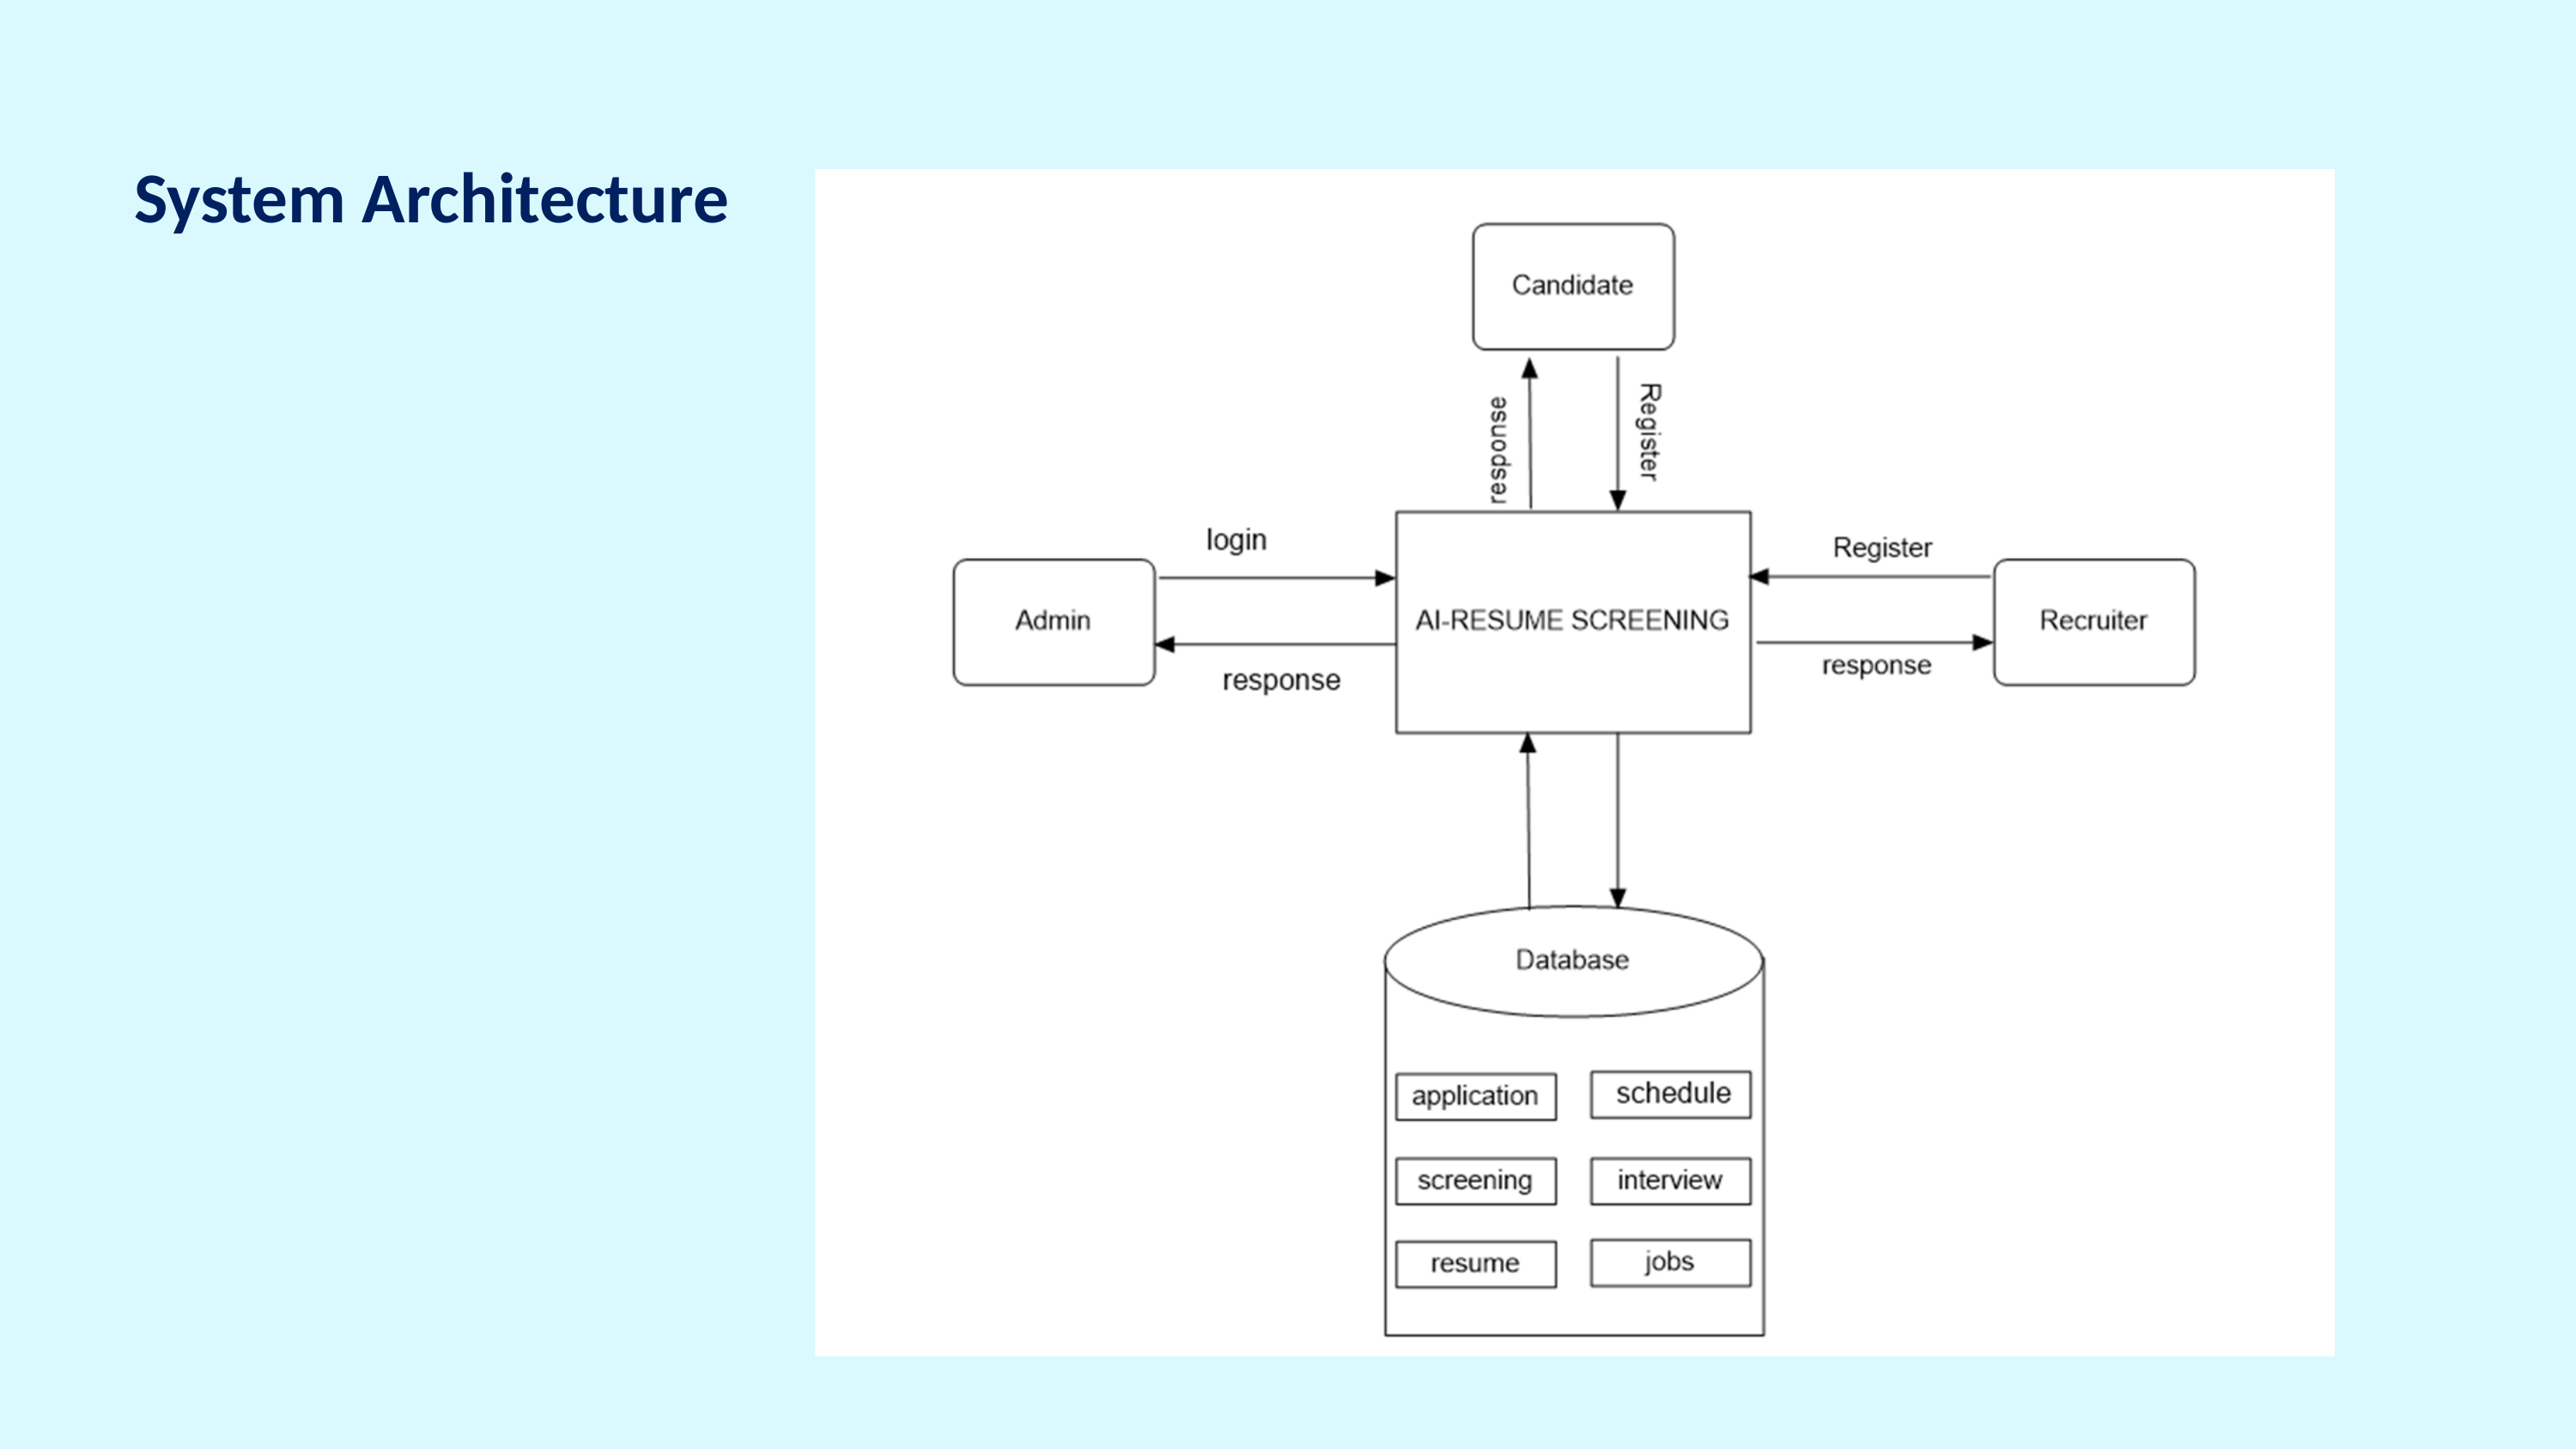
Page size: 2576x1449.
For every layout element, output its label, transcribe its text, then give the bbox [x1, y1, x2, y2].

text_box System Architecture [121, 144, 743, 244]
text_box [815, 169, 2336, 1356]
